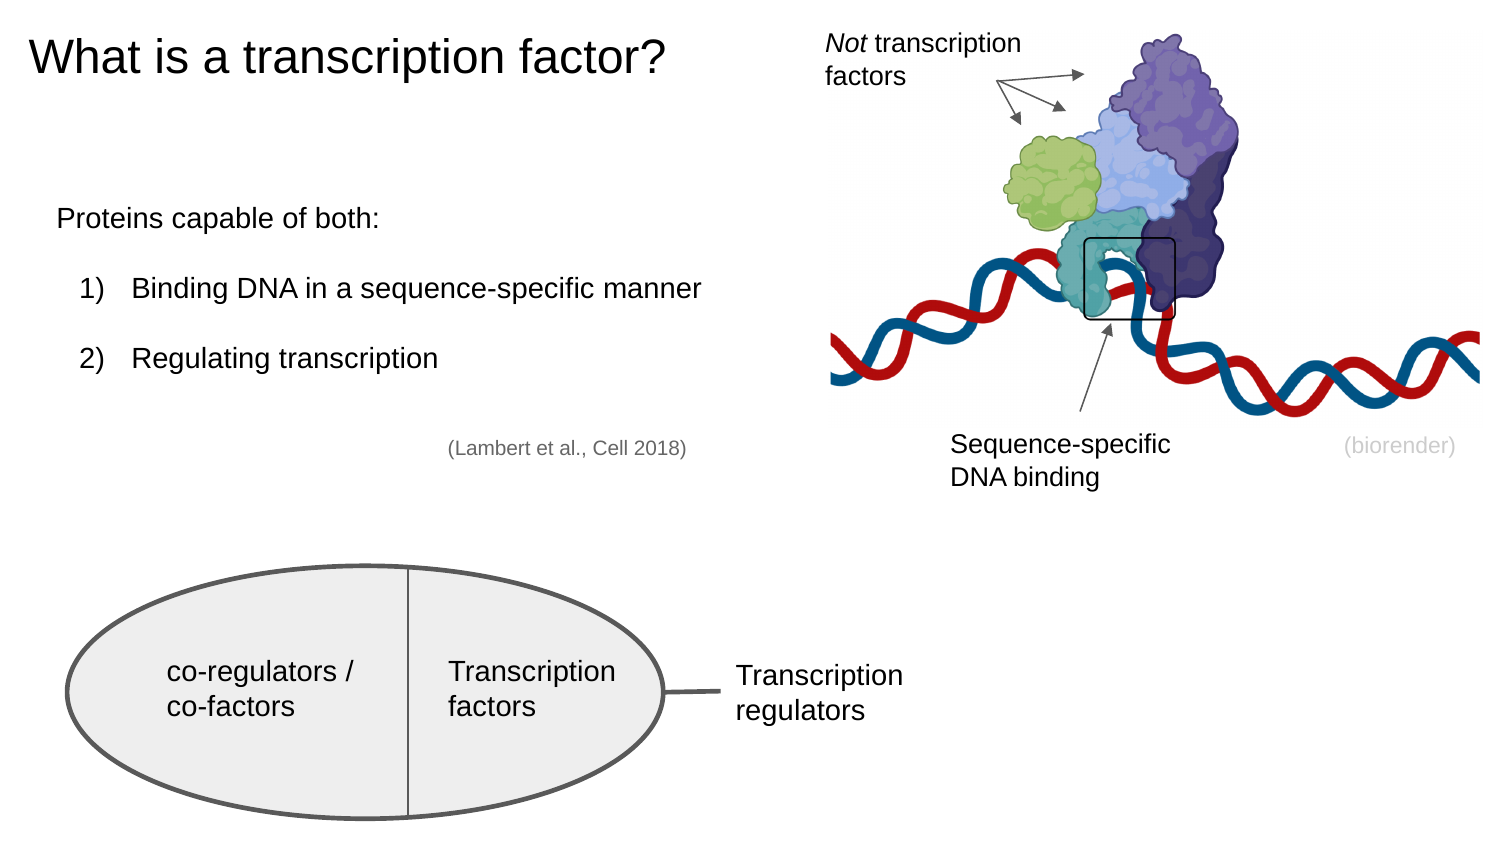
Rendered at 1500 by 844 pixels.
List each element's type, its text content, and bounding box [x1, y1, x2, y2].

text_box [809, 10, 1484, 508]
title What is a transcription factor? [13, 10, 741, 105]
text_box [40, 184, 788, 478]
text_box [66, 565, 929, 819]
